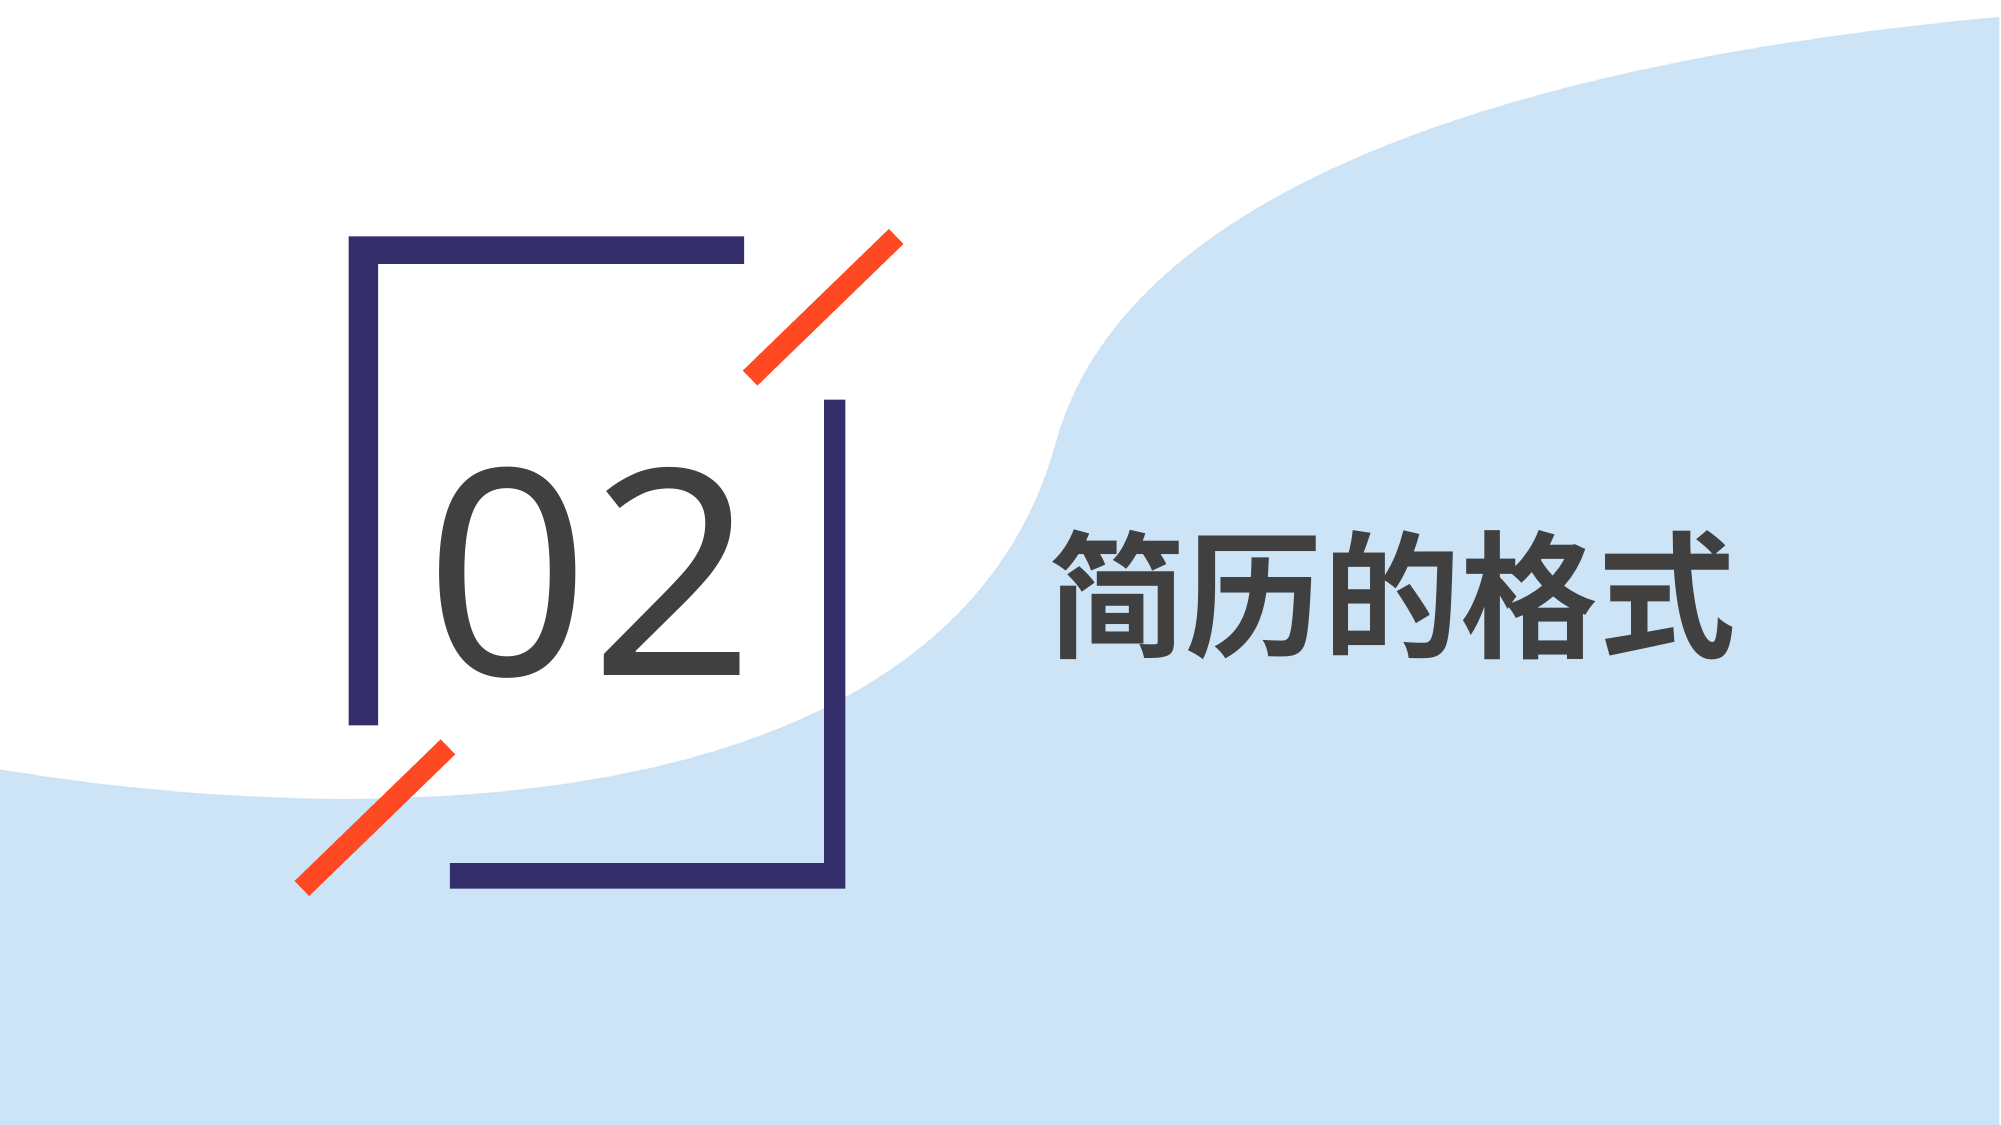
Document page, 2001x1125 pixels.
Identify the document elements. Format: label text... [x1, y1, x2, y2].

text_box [301, 236, 897, 889]
picture [0, 0, 2000, 1125]
text_box 简历的格式 [1033, 502, 1944, 683]
